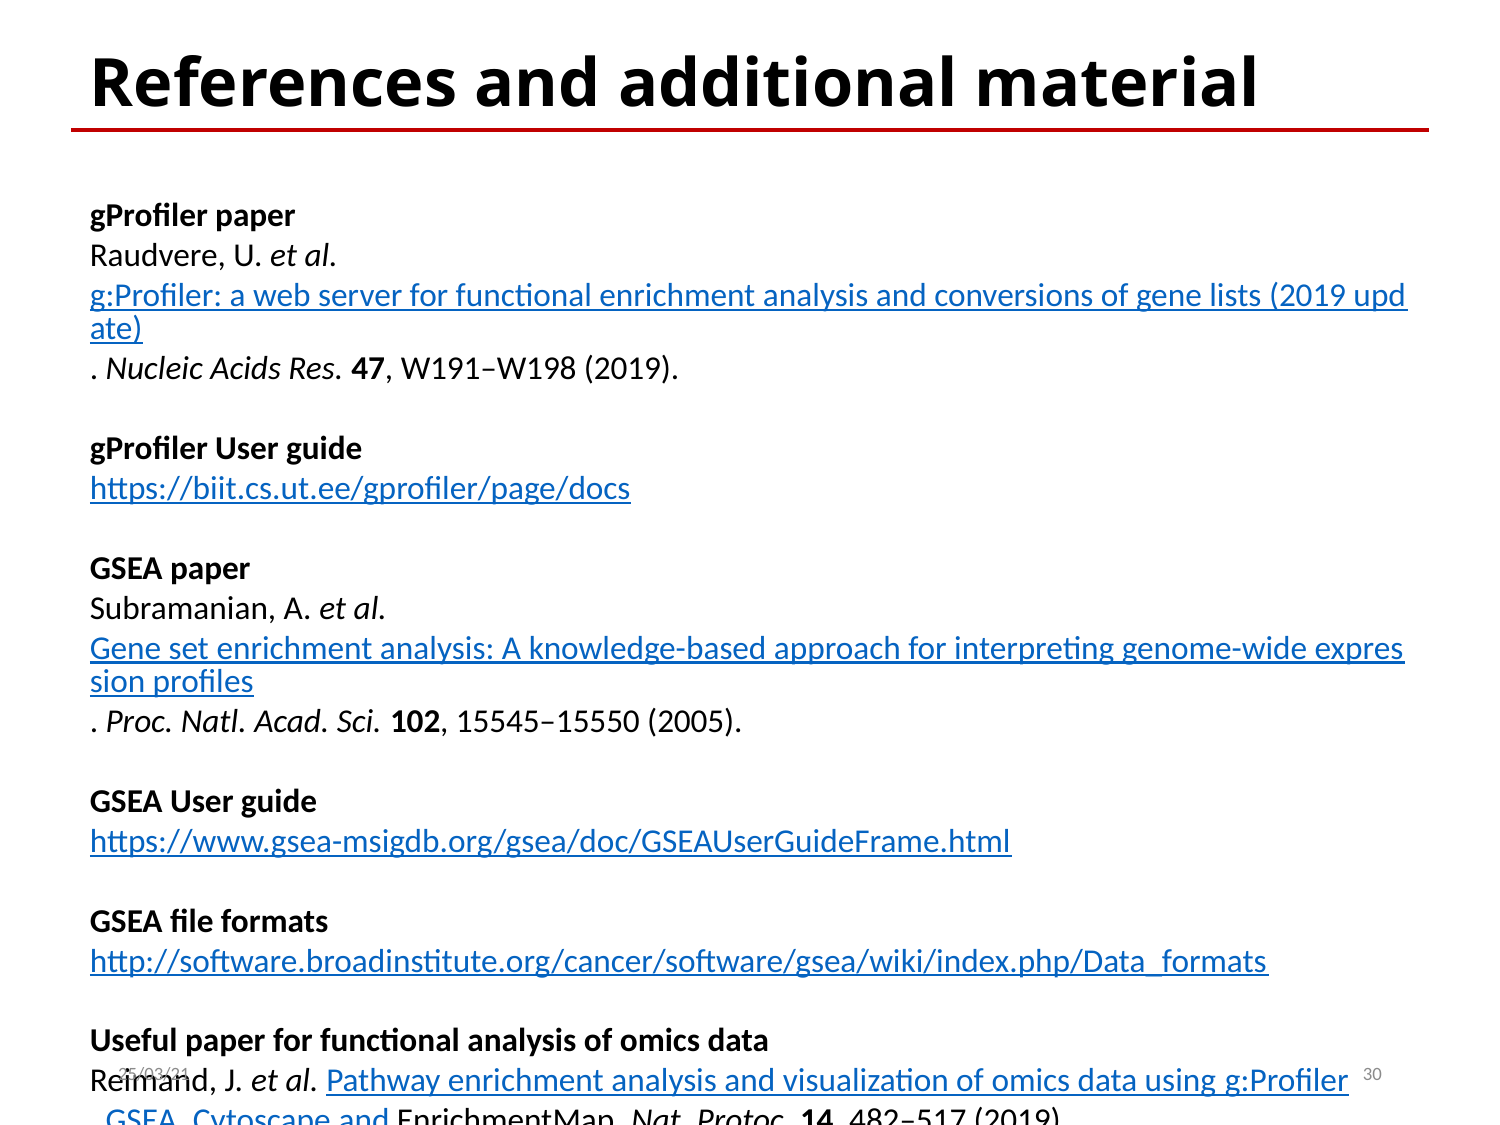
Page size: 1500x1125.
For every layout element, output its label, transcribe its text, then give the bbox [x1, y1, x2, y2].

slide_number 30 [1059, 1042, 1397, 1103]
text_box gProfiler paper Raudvere, U. et al. g:Profiler: a web server for functional enrichment analysis and conversions of gene lists (2019 update). Nucleic Acids Res. 47, W191–W198 (2019). gProfiler User guide https://biit.cs.ut.ee/gprofiler/page/docs GSEA paper Subramanian, A. et al. Gene set enrichment analysis: A knowledge-based approach for interpreting genome-wide expression profiles. Proc. Natl. Acad. Sci. 102, 15545–15550 (2005). GSEA User guide https://www.gsea-msigdb.org/gsea/doc/GSEAUserGuideFrame.html GSEA file formats http://software.broadinstitute.org/cancer/software/gsea/wiki/index.php/Data_formats Useful paper for functional analysis of omics data Reimand, J. et al. Pathway enrichment analysis and visualization of omics data using g:Profiler, GSEA, Cytoscape and EnrichmentMap. Nat. Protoc. 14, 482–517 (2019). [74, 186, 1425, 1079]
text_box References and additional material [74, 32, 1425, 126]
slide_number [103, 1042, 441, 1103]
